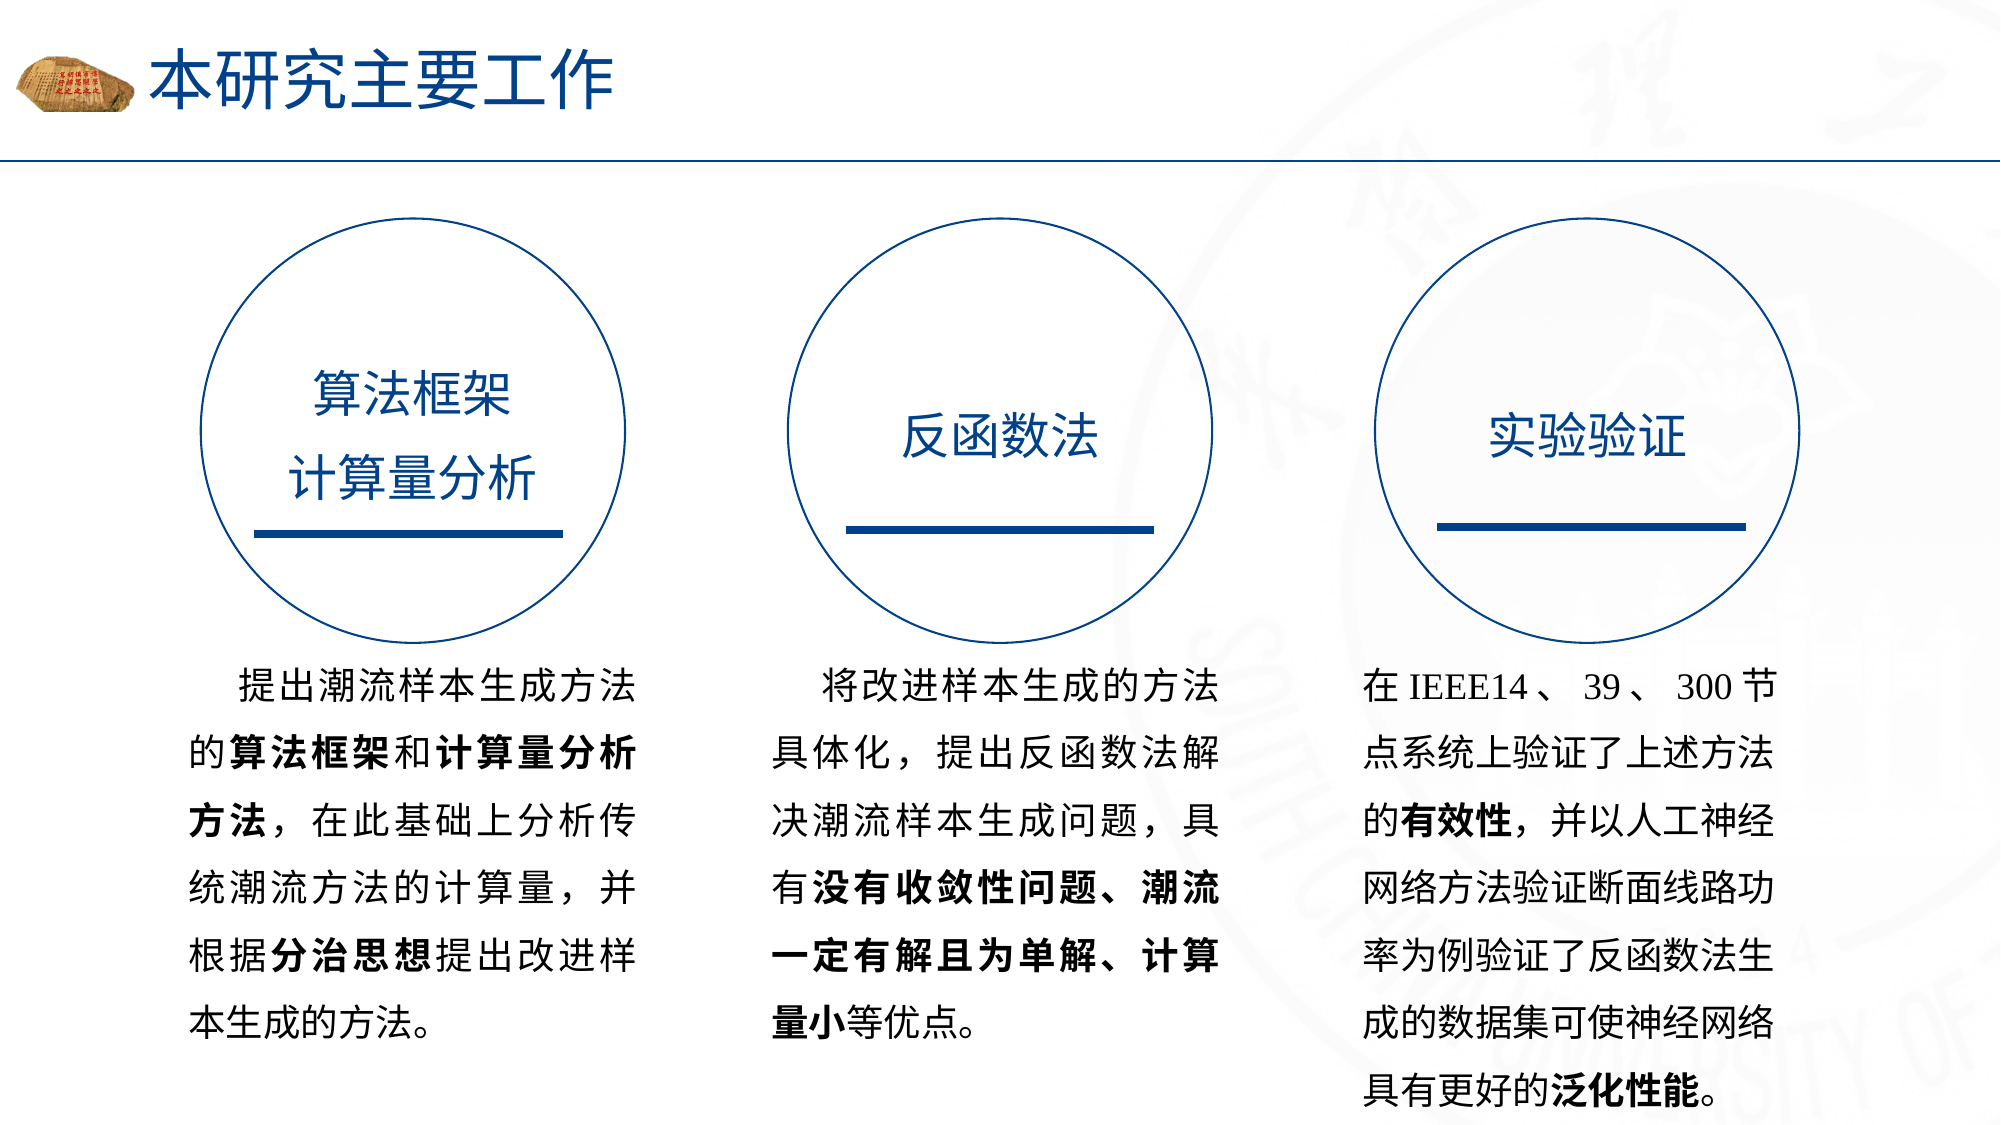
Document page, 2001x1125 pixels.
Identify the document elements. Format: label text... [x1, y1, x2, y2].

text_box 在IEEE14、39、300节点系统上验证了上述方法的有效性，并以人工神经网络方法验证断面线路功率为例验证了反函数法生成的数据集可使神经网络具有更好的泛化性能。 [1347, 631, 1827, 1119]
text_box 反函数法 [828, 362, 1172, 494]
text_box 实验验证 [1415, 362, 1759, 494]
text_box 将改进样本生成的方法具体化，提出反函数法解决潮流样本生成问题，具有没有收敛性问题、潮流一定有解且为单解、计算量小等优点。 [756, 631, 1236, 1052]
title 本研究主要工作 [147, 28, 1845, 138]
picture [13, 54, 135, 112]
text_box 提出潮流样本生成方法的算法框架和计算量分析方法，在此基础上分析传统潮流方法的计算量，并根据分治思想提出改进样本生成的方法。 [173, 631, 653, 1052]
text_box 算法框架 计算量分析 [241, 320, 585, 536]
